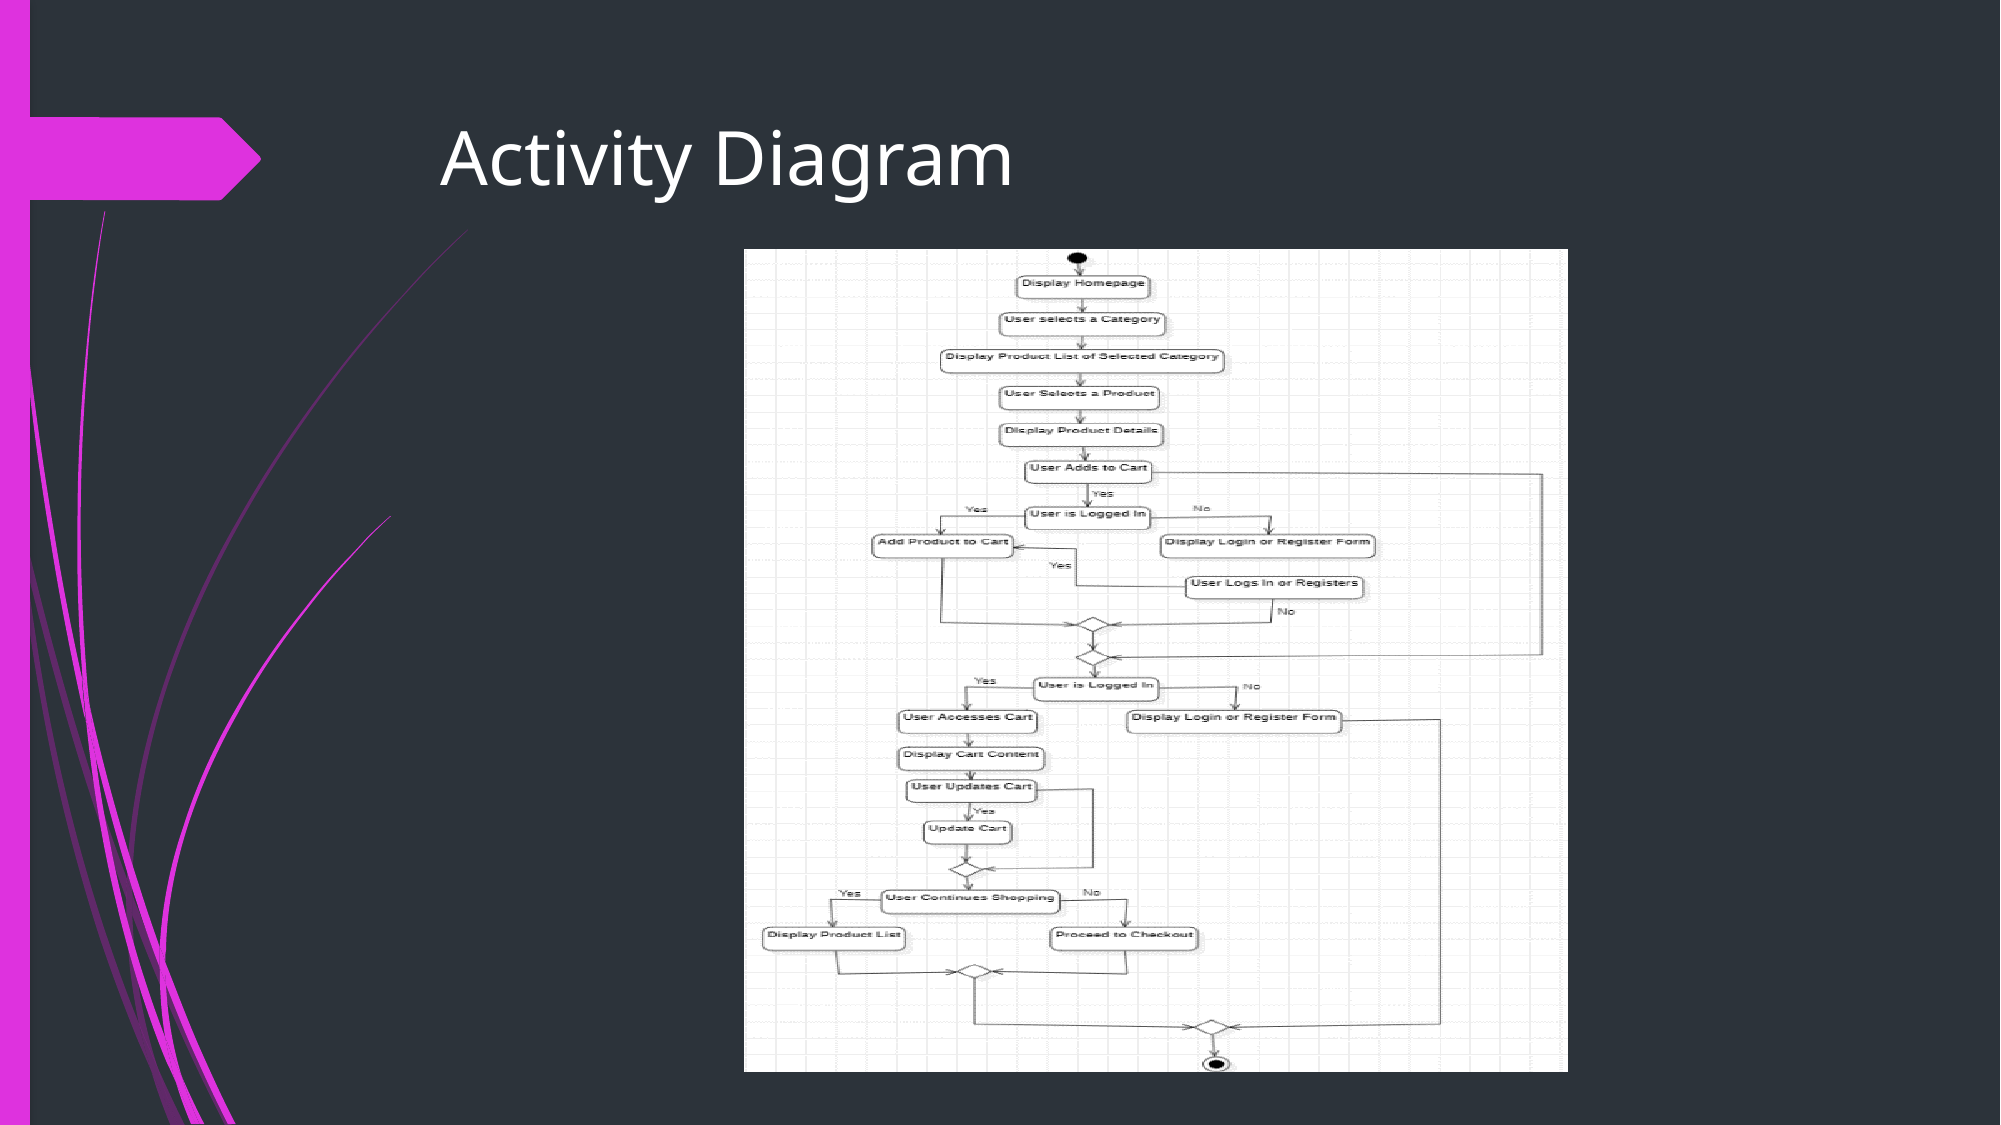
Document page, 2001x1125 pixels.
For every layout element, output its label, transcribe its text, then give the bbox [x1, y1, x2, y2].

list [744, 248, 1568, 1072]
title Activity Diagram [425, 102, 1888, 313]
